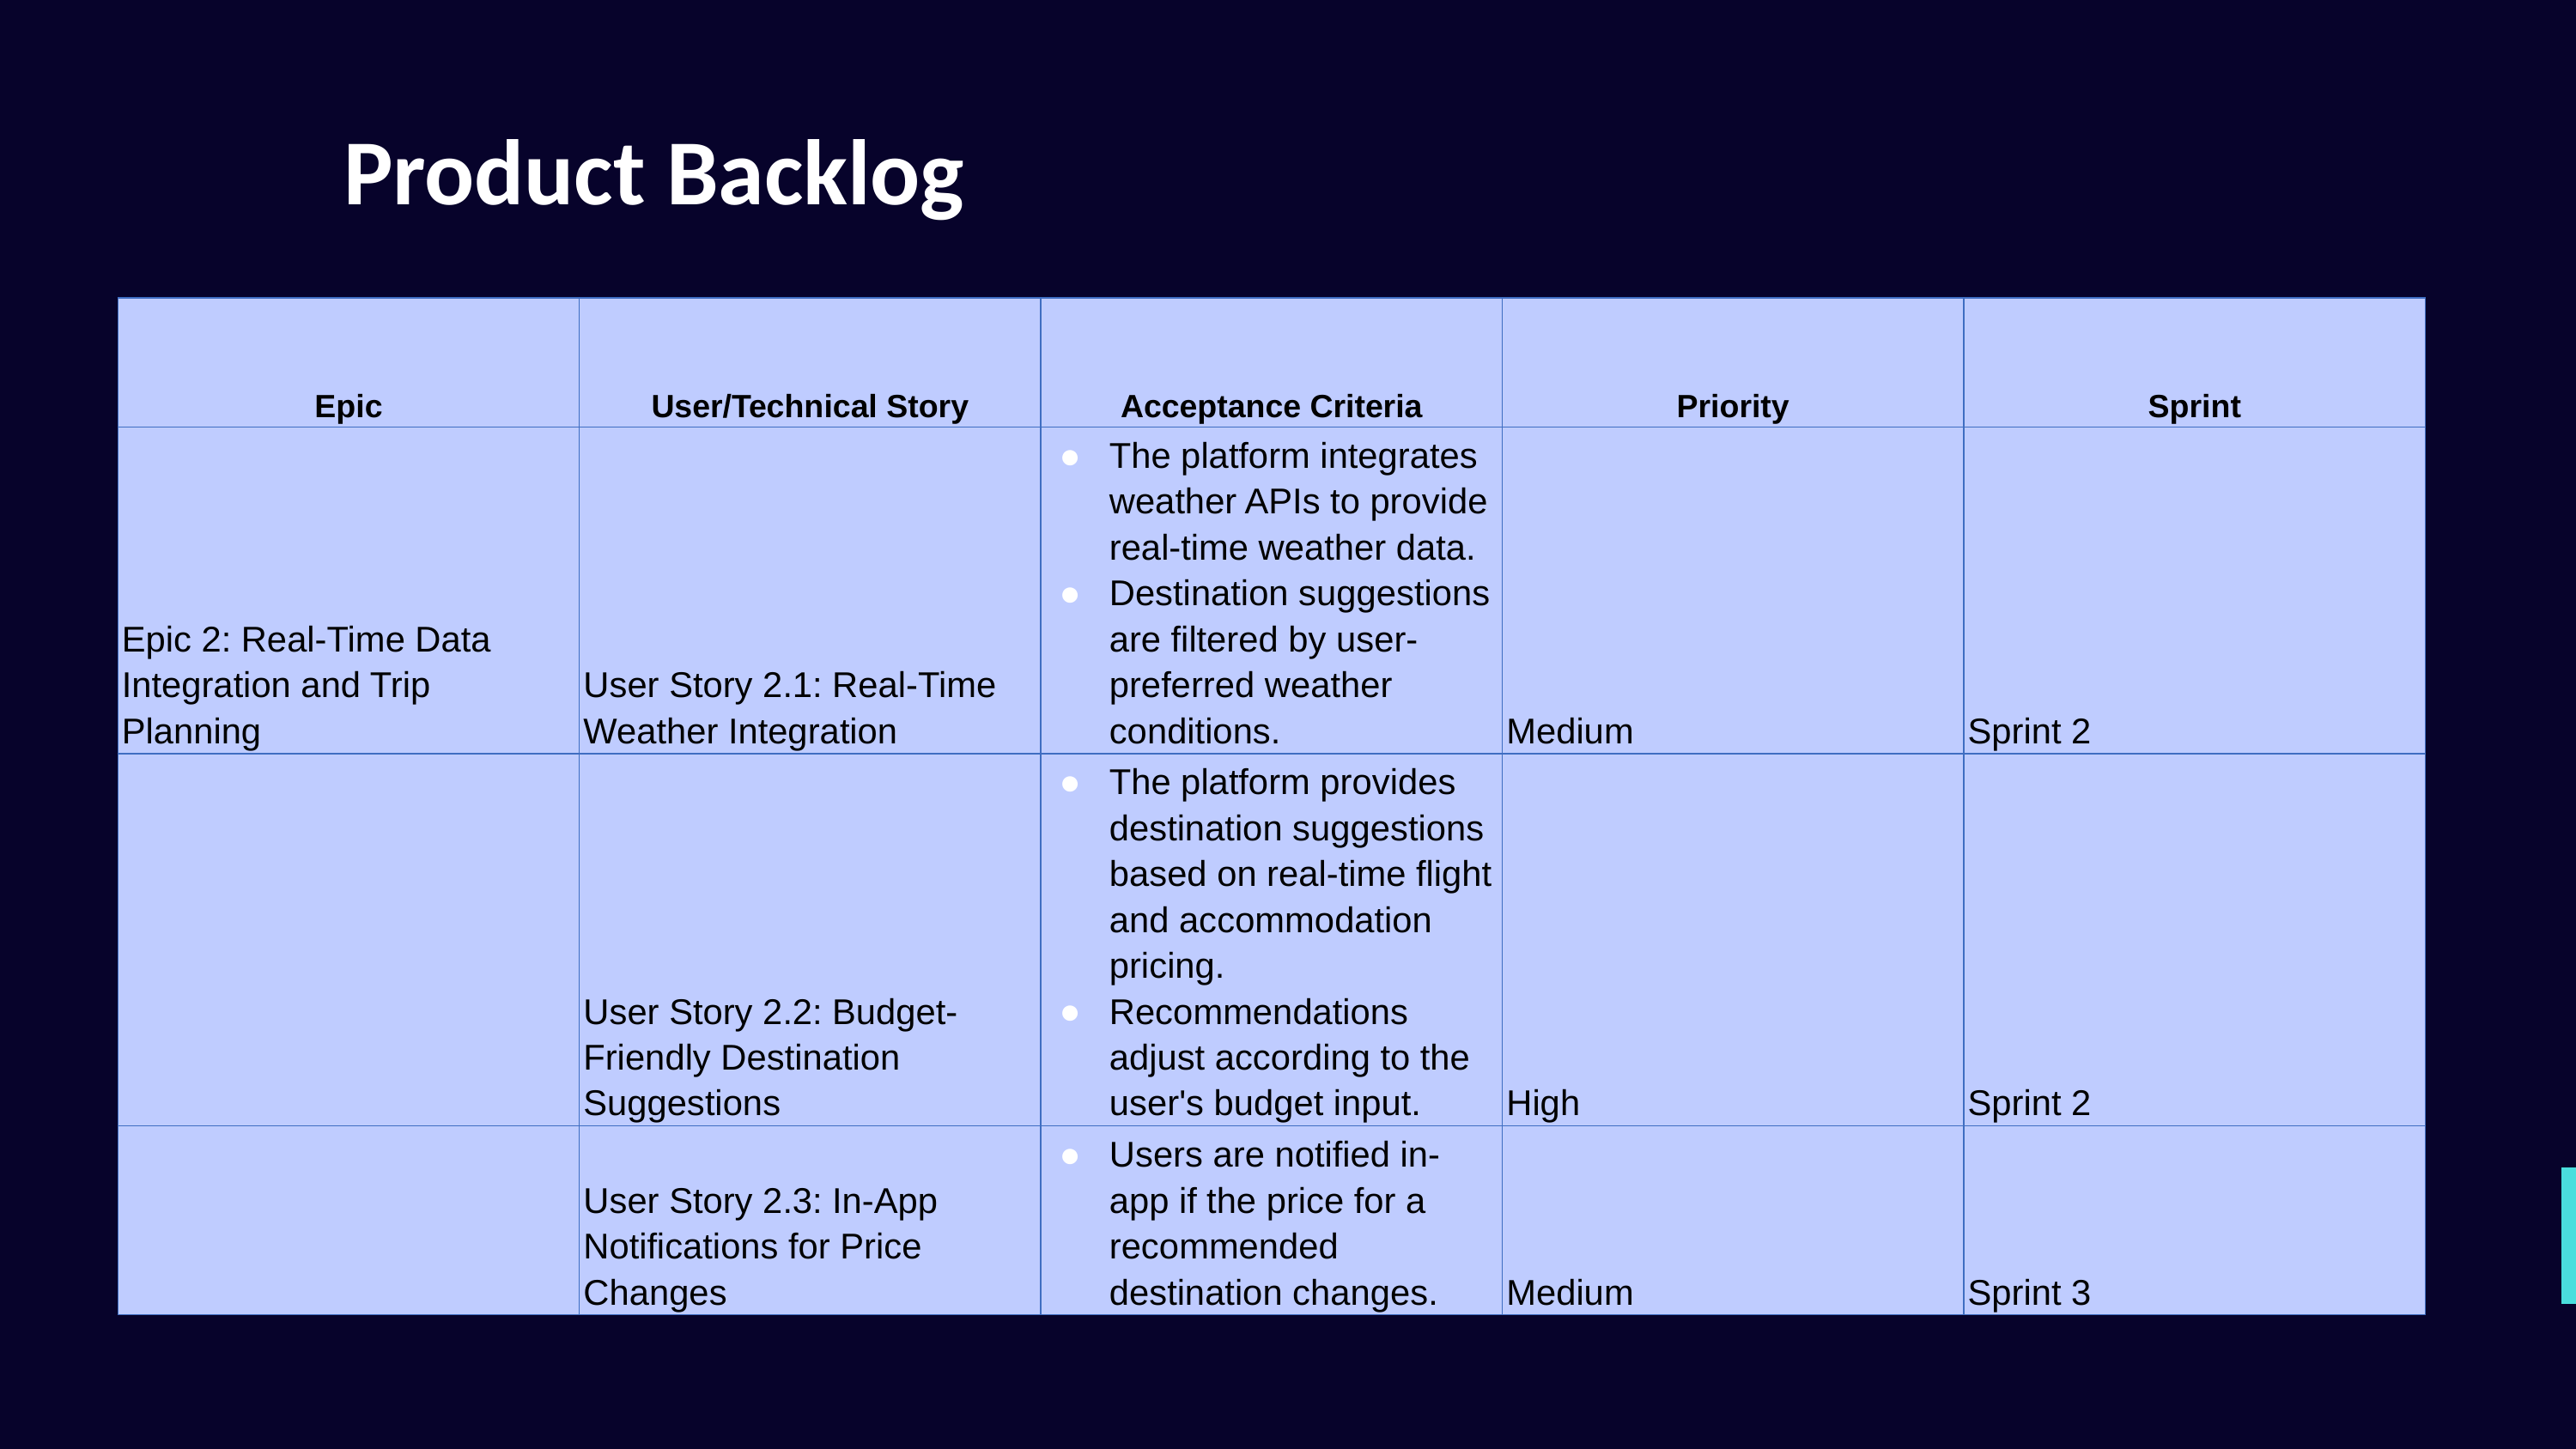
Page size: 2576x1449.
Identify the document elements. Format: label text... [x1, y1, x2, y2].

table_header Sprint [1965, 299, 2425, 427]
table_cell Sprint 2 [1965, 427, 2425, 753]
table_header Epic [118, 299, 579, 427]
table_cell User Story 2.2: Budget-Friendly Destination Suggestions [580, 755, 1040, 1125]
table_cell Epic 2: Real-Time Data Integration and Trip Planning [118, 427, 579, 753]
table_cell The platform provides destination suggestions based on real-time flight and accommodation pricing. Recommendations adjust according to the user's budget input. [1042, 755, 1502, 1125]
table_cell Sprint 3 [1965, 1126, 2425, 1314]
table_cell User Story 2.3: In-App Notifications for Price Changes [580, 1126, 1040, 1314]
table_cell [118, 755, 579, 1125]
table_header Priority [1503, 299, 1963, 427]
table_cell The platform integrates weather APIs to provide real-time weather data. Destination suggestions are filtered by user-preferred weather conditions. [1042, 427, 1502, 753]
table_header User/Technical Story [580, 299, 1040, 427]
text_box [2561, 1166, 2576, 1304]
text_box Product Backlog [331, 99, 1668, 276]
table_cell High [1503, 755, 1963, 1125]
table_cell Medium [1503, 1126, 1963, 1314]
table_cell Sprint 2 [1965, 755, 2425, 1125]
table_cell User Story 2.1: Real-Time Weather Integration [580, 427, 1040, 753]
table_header Acceptance Criteria [1042, 299, 1502, 427]
table_cell [118, 1126, 579, 1314]
table_cell Users are notified in-app if the price for a recommended destination changes. [1042, 1126, 1502, 1314]
table_cell Medium [1503, 427, 1963, 753]
